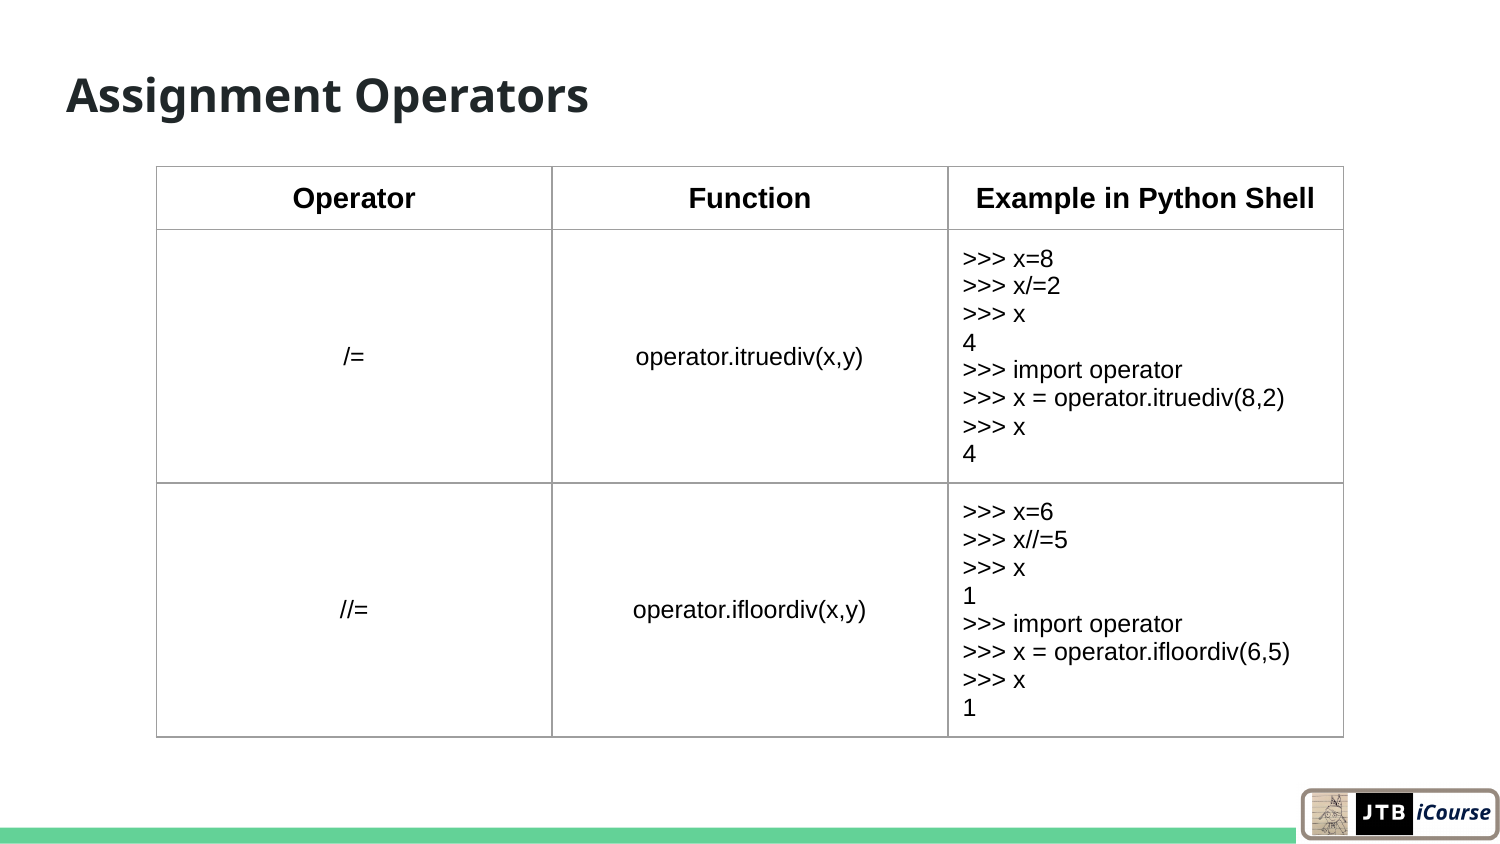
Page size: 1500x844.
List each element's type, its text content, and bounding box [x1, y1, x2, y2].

table_cell //= [157, 484, 551, 736]
table_cell operator.itruediv(x,y) [553, 230, 947, 482]
table_header Operator [157, 167, 551, 229]
table_header Function [553, 167, 947, 229]
table_header Example in Python Shell [949, 167, 1343, 229]
table_cell operator.ifloordiv(x,y) [553, 484, 947, 736]
picture [1296, 782, 1500, 844]
title Assignment Operators [51, 48, 1449, 142]
table_cell >>> x=6 >>> x//=5 >>> x 1 >>> import operator >>> x = operator.ifloordiv(6,5) >>> x 1 [949, 484, 1343, 736]
table_cell >>> x=8 >>> x/=2 >>> x 4 >>> import operator >>> x = operator.itruediv(8,2) >>> x 4 [949, 230, 1343, 482]
table_cell /= [157, 230, 551, 482]
